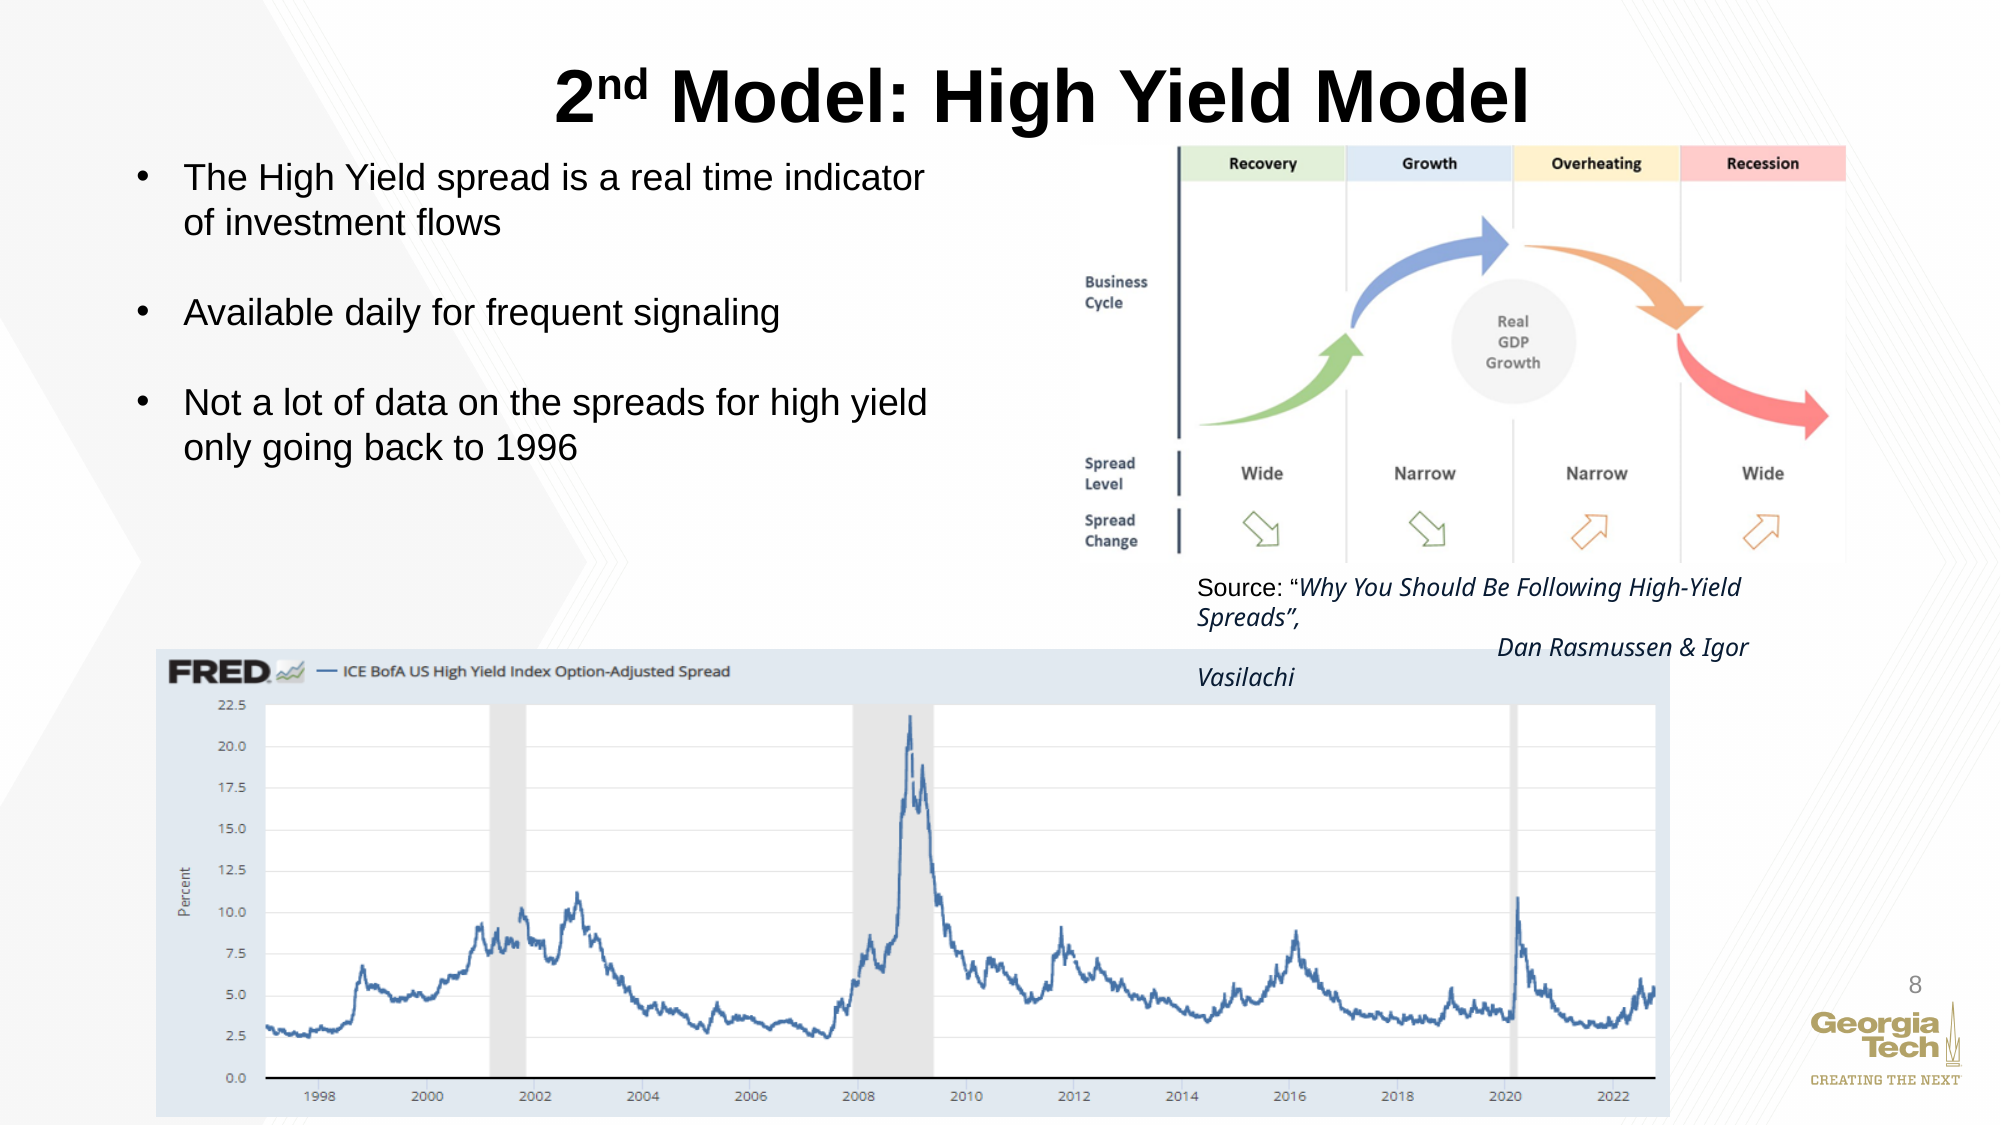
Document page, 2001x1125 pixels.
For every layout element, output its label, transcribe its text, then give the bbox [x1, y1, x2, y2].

text_box 2nd Model: High Yield Model [344, 39, 1743, 145]
slide_number 8 [1670, 953, 1938, 1014]
picture [0, 0, 2001, 1125]
text_box The High Yield spread is a real time indicator of investment flows Available daily for frequent signaling Not a lot of data on the spreads for high yield only going back to 1996 [121, 145, 977, 476]
text_box Source: “Why You Should Be Following High-Yield Spreads”, Dan Rasmussen & Igor Vasilachi [1182, 563, 1832, 699]
